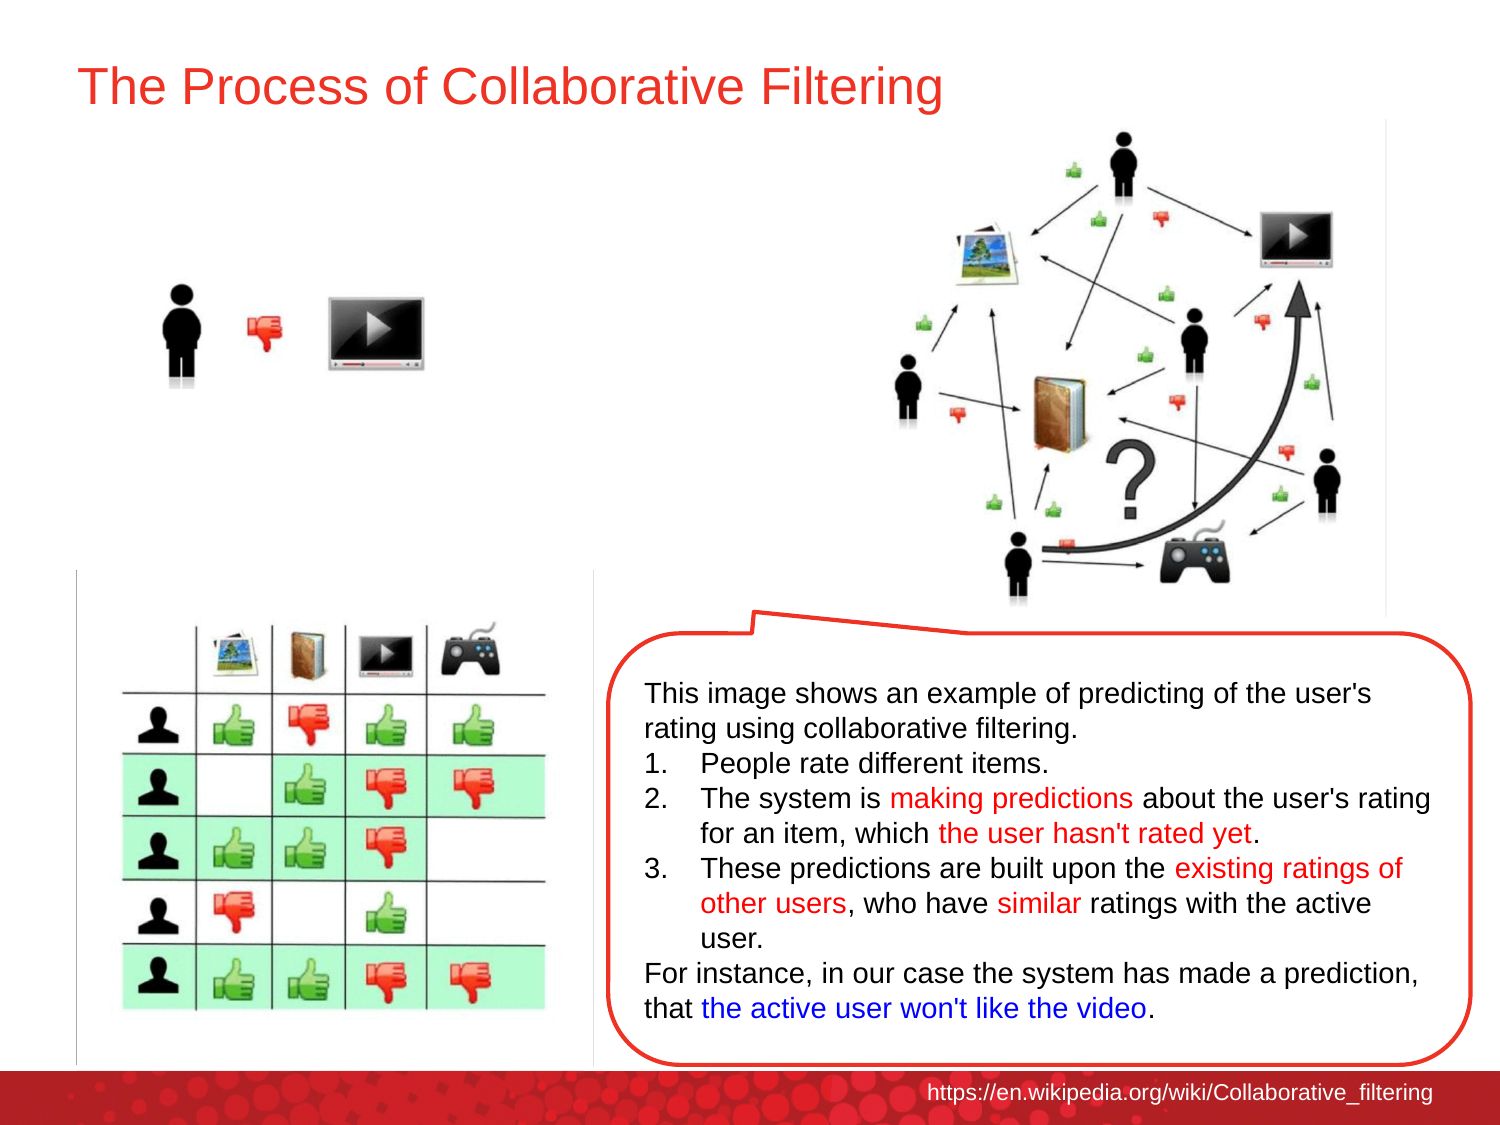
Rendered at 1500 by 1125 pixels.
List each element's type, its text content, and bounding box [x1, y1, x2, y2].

picture [867, 119, 1387, 618]
text_box https://en.wikipedia.org/wiki/Collaborative_filtering [912, 1070, 1500, 1113]
picture [0, 570, 1500, 1125]
text_box This image shows an example of predicting of the user's rating using collaborative filtering. People rate different items. The system is making predictions about the user's rating for an item, which the user hasn't rated yet. These predictions are built upon the existing ratings of other users, who have similar ratings with the active user. For instance, in our case the system has made a prediction, that the active user won't like the video. [606, 609, 1473, 1067]
title The Process of Collaborative Filtering [62, 45, 1413, 197]
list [159, 278, 429, 389]
